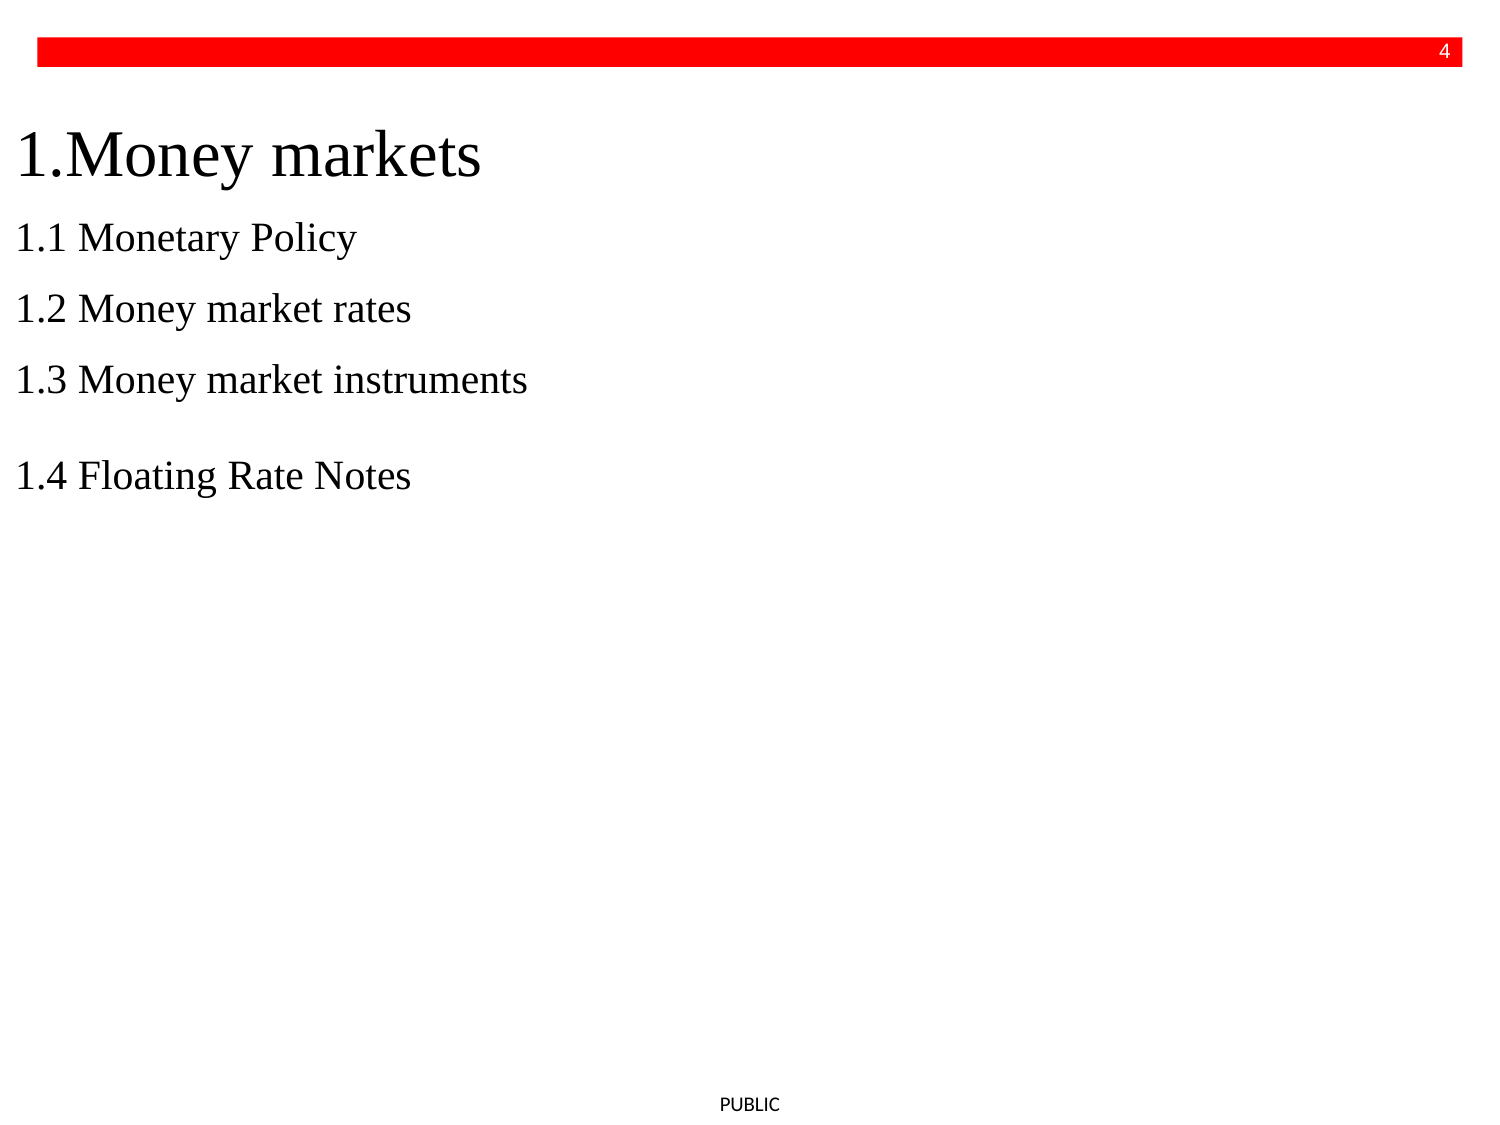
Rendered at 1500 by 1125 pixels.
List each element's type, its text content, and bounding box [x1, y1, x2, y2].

footer [512, 1042, 988, 1103]
text_box 1.Money markets 1.1 Monetary Policy 1.2 Money market rates 1.3 Money market instruments 1.4 Floating Rate Notes [0, 101, 1475, 509]
